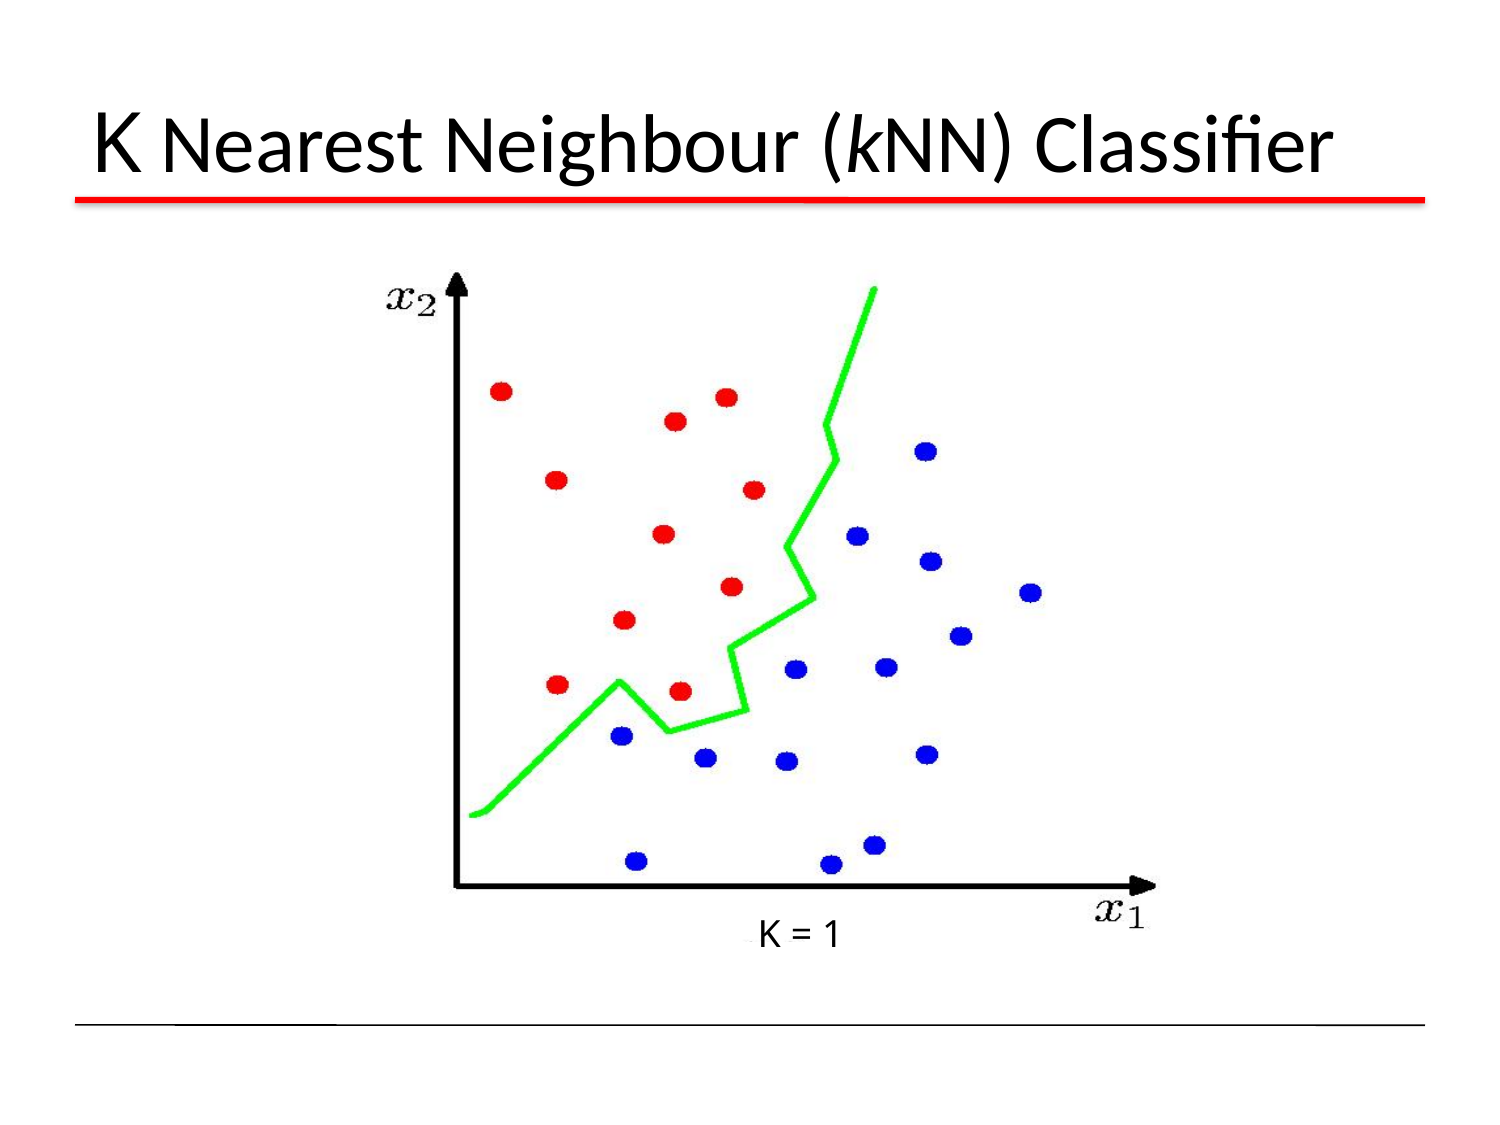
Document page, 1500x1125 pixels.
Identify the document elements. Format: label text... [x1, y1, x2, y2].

title K Nearest Neighbour (kNN) Classifier [75, 45, 1425, 233]
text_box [374, 269, 1161, 973]
